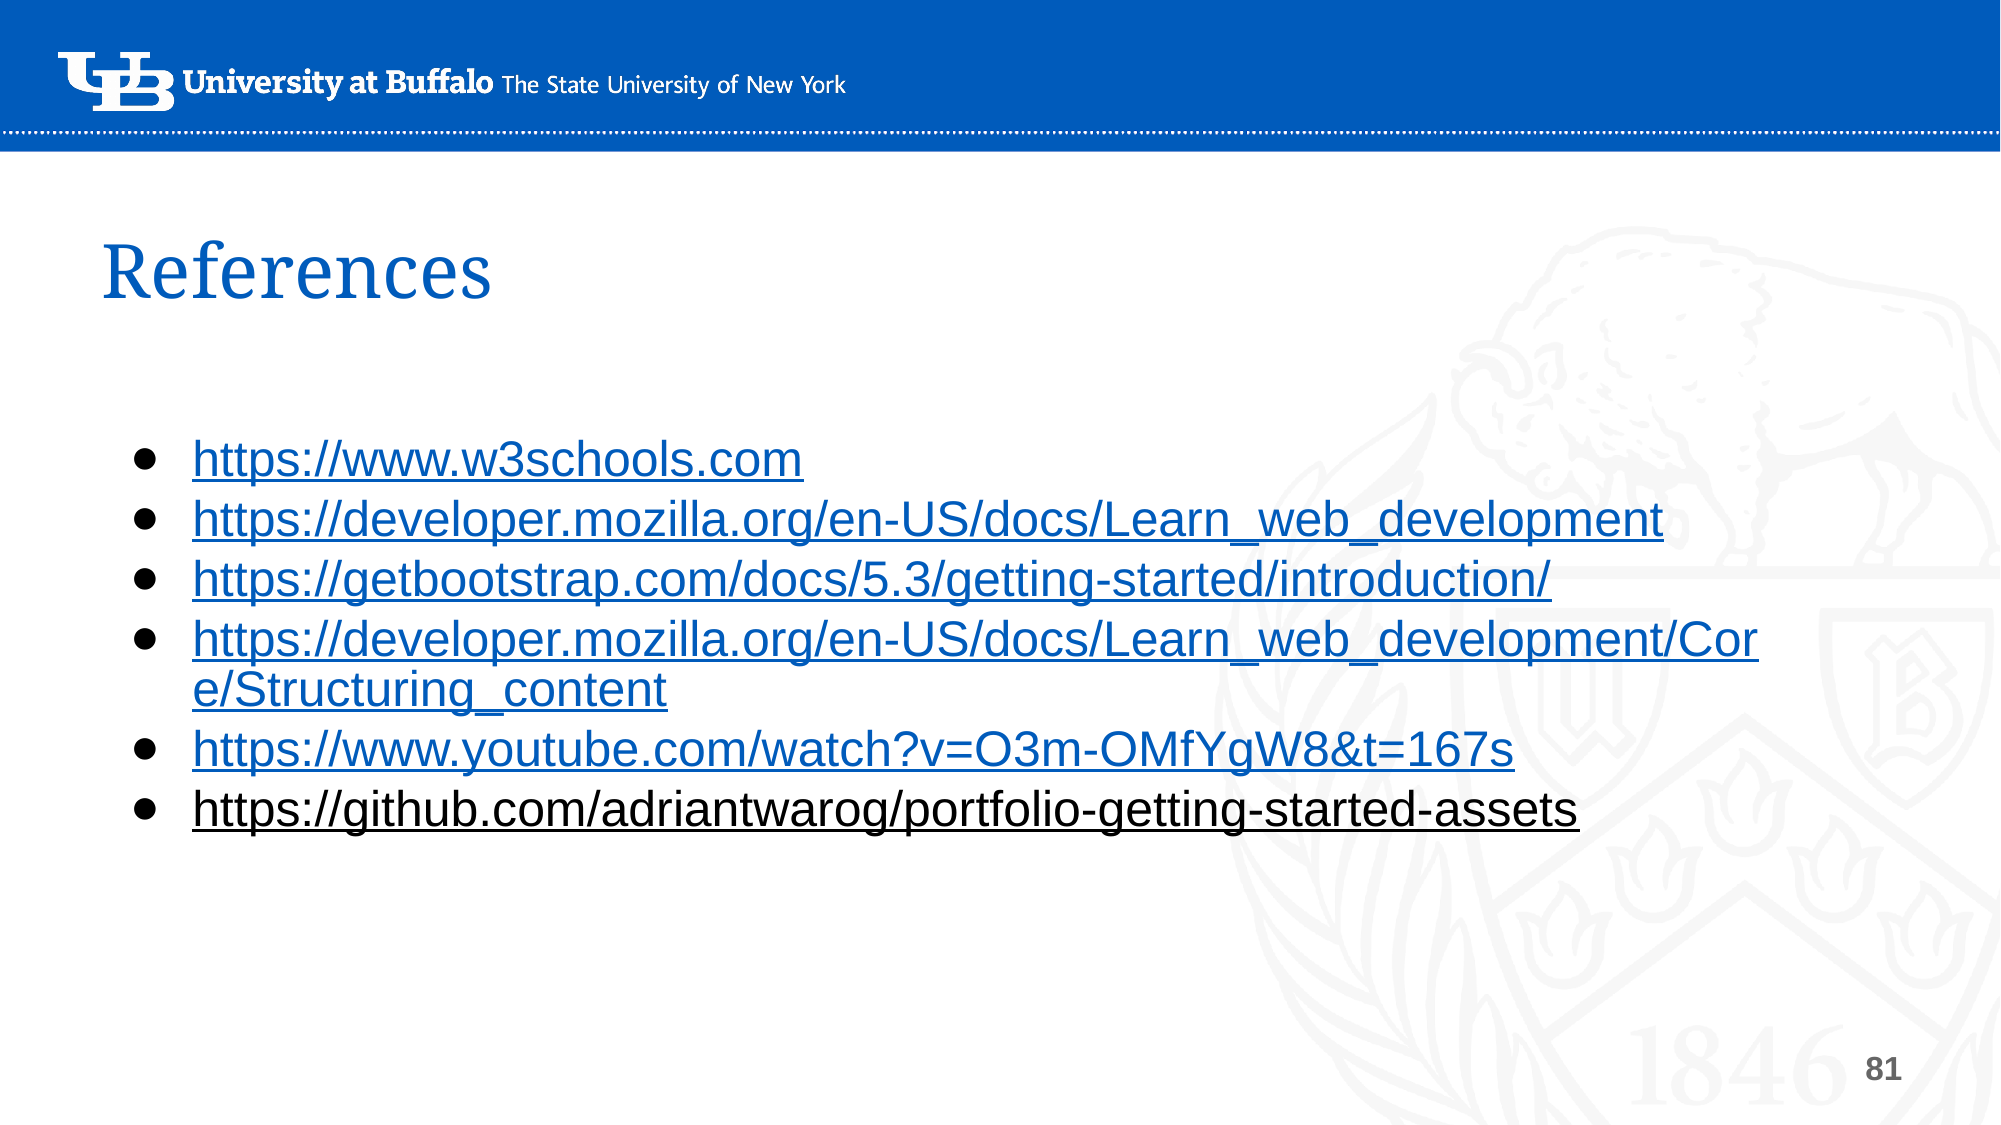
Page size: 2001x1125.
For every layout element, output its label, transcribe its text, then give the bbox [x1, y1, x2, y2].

footer ‹#› [1242, 1036, 1918, 1097]
title References [86, 119, 1227, 323]
picture [0, 0, 2001, 1125]
text_box https://www.w3schools.com https://developer.mozilla.org/en-US/docs/Learn_web_development https://getbootstrap.com/docs/5.3/getting-started/introduction/ https://developer.mozilla.org/en-US/docs/Learn_web_development/Core/Structuring_content https://www.youtube.com/watch?v=O3m-OMfYgW8&t=167s https://github.com/adriantwarog/portfolio-getting-started-assets [102, 411, 1795, 802]
